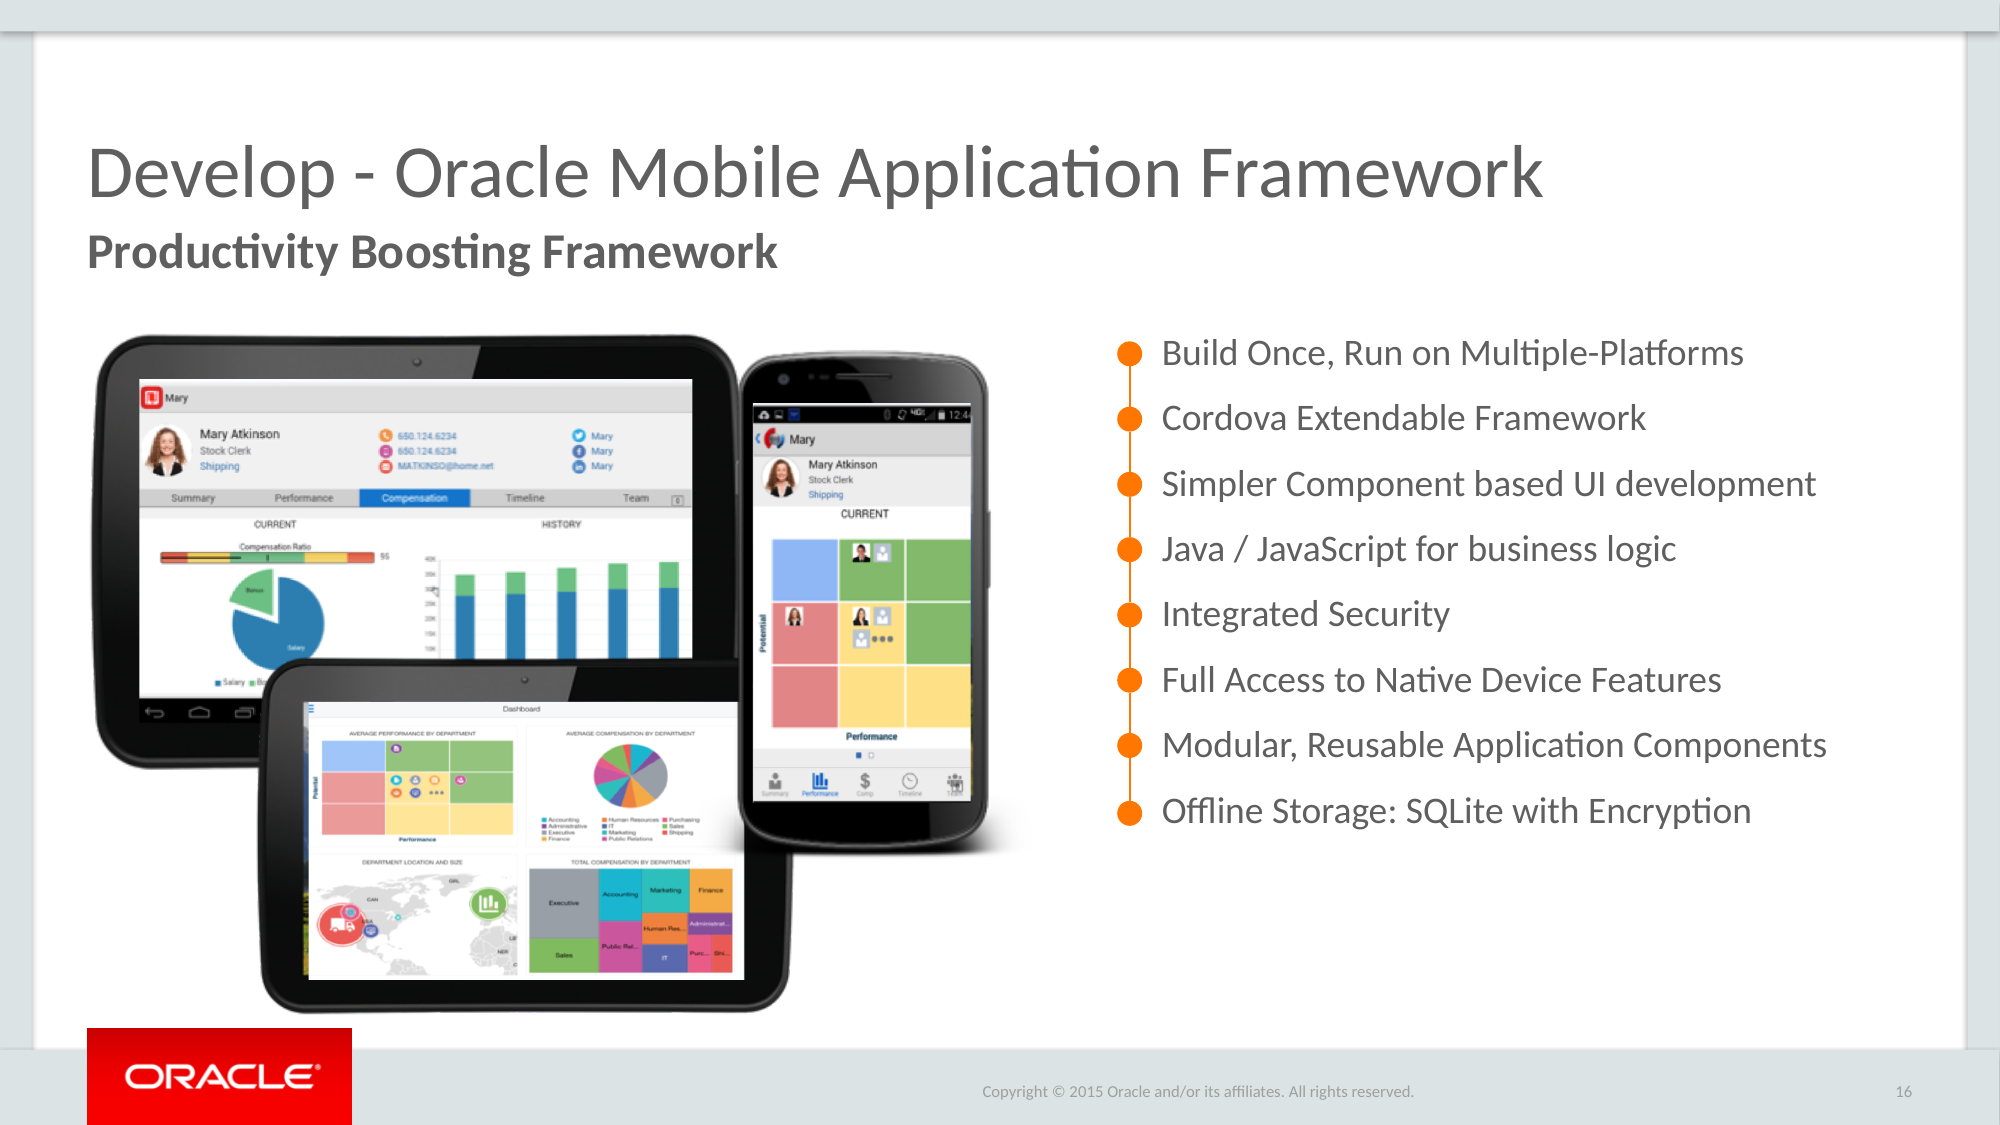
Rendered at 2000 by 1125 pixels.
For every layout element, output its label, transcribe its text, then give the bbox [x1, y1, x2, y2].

slide_number 16 [1849, 1075, 1913, 1106]
title Develop - Oracle Mobile Application Framework [87, 66, 1913, 213]
text_box [1115, 339, 1145, 369]
list Productivity Boosting Framework [87, 225, 1913, 282]
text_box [72, 324, 1042, 1030]
text_box [1115, 601, 1145, 630]
text_box [1115, 470, 1145, 499]
text_box [1115, 535, 1145, 565]
text_box [1115, 799, 1145, 828]
text_box [1115, 405, 1145, 434]
text_box [1115, 731, 1145, 760]
picture [87, 1030, 352, 1125]
text_box Build Once, Run on Multiple-Platforms Cordova Extendable Framework Simpler Component based UI development Java / JavaScript for business logic Integrated Security Full Access to Native Device Features Modular, Reusable Application Components Offline Storage: SQLite with Encryption [1104, 322, 2000, 842]
text_box [1115, 666, 1145, 695]
